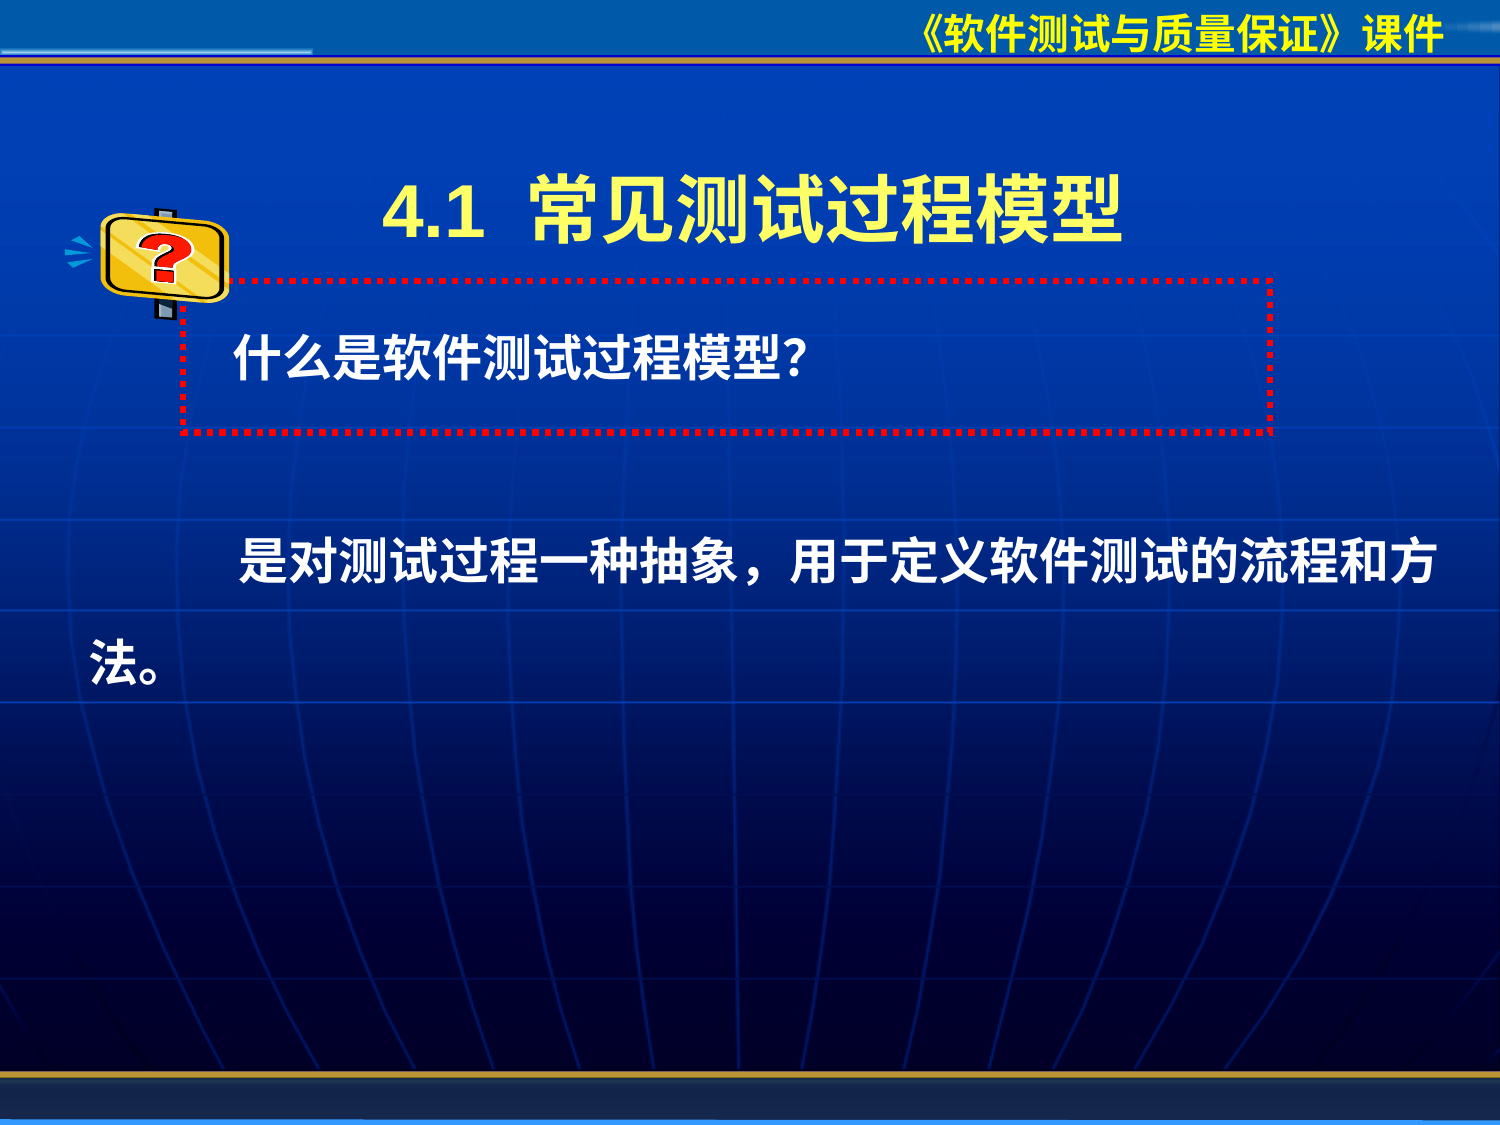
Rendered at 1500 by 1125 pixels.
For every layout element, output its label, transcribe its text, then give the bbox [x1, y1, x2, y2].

list 是对测试过程一种抽象，用于定义软件测试的流程和方法。 [17, 479, 1500, 1000]
picture [0, 0, 1500, 55]
picture [0, 66, 1500, 1071]
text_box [64, 207, 1270, 433]
title 4.1 常见测试过程模型 [53, 113, 1455, 302]
